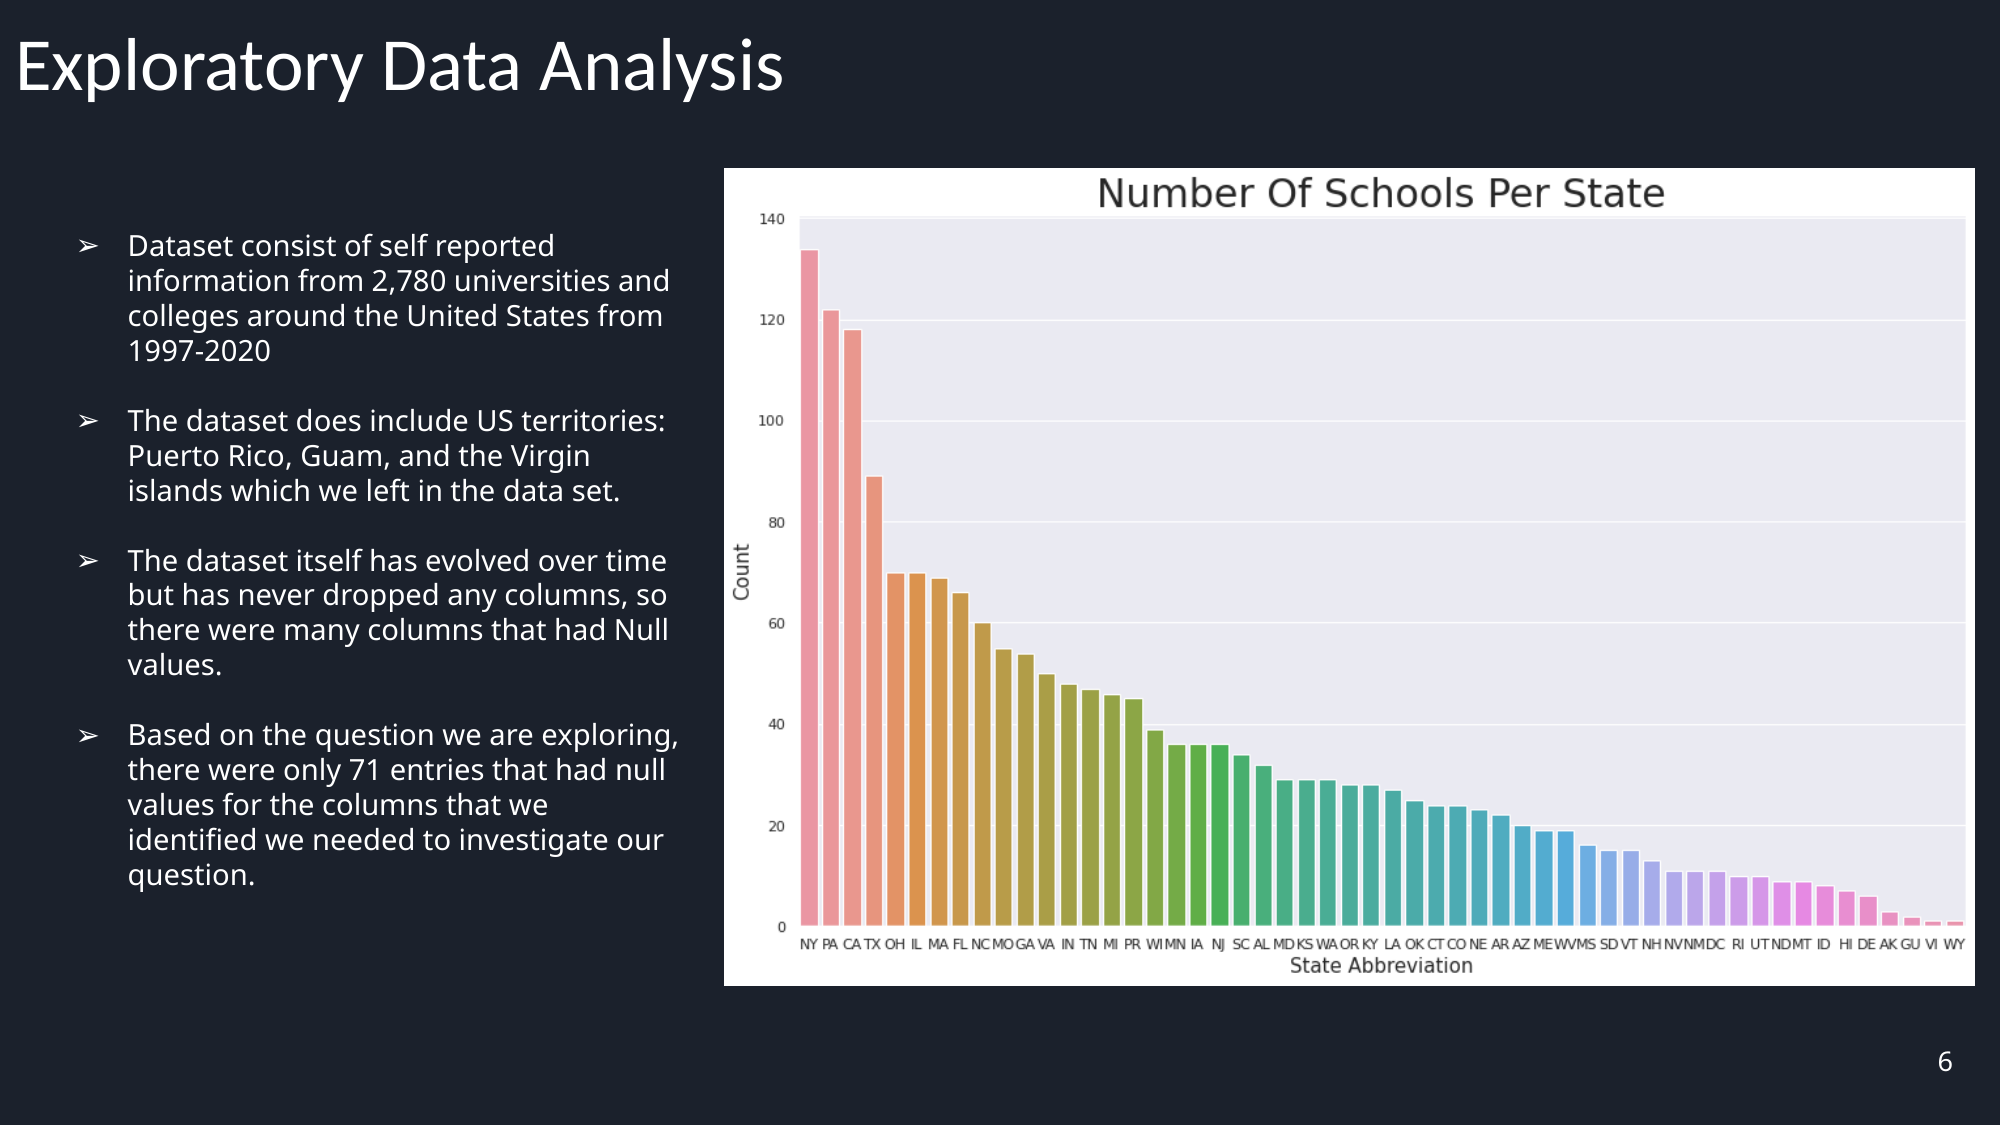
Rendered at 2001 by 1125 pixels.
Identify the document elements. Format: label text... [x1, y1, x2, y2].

text_box Exploratory Data Analysis [0, 0, 1955, 120]
text_box Dataset consist of self reported information from 2,780 universities and colleges around the United States from 1997-2020 The dataset does include US territories: Puerto Rico, Guam, and the Virgin islands which we left in the data set. The dataset itself has evolved over time but has never dropped any columns, so there were many columns that had Null values. Based on the question we are exploring, there were only 71 entries that had null values for the columns that we identified we needed to investigate our question. [37, 212, 700, 907]
slide_number 6 [1853, 1019, 1974, 1106]
picture [724, 168, 1976, 986]
